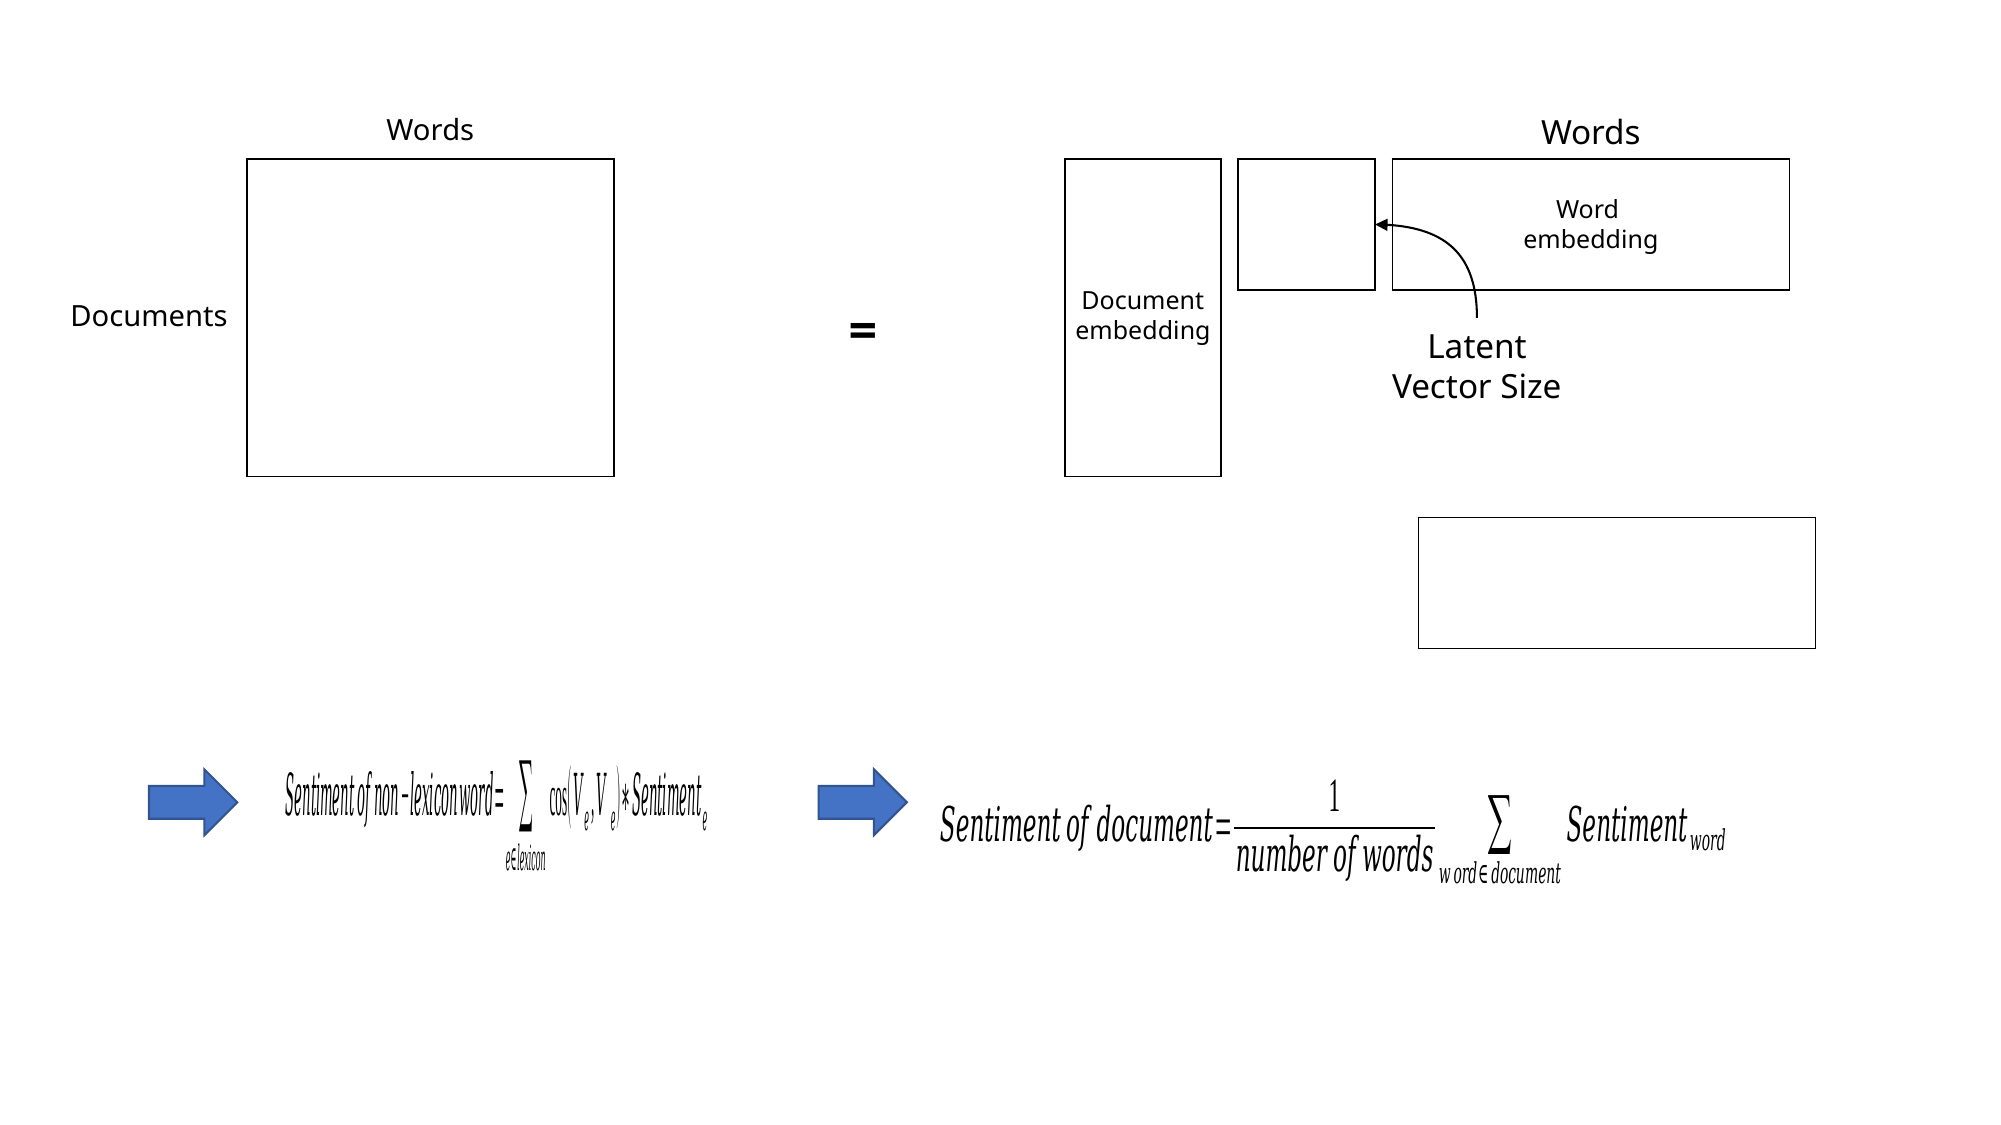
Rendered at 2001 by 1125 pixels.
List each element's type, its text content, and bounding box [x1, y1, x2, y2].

text_box Documents [51, 290, 247, 340]
text_box Latent Vector Size [1362, 317, 1592, 413]
table_header [1066, 160, 1220, 276]
text_box [147, 766, 239, 838]
table_header [1239, 160, 1374, 289]
table_header [1393, 160, 1789, 289]
text_box Words [265, 103, 595, 154]
text_box Words [1426, 103, 1756, 159]
text_box Word embedding [1493, 186, 1689, 262]
table_header [1066, 352, 1220, 476]
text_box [1379, 220, 1473, 323]
table_header [1419, 518, 1815, 648]
text_box [817, 766, 909, 838]
text_box = [698, 290, 1028, 366]
table_header [248, 160, 613, 476]
text_box Document embedding [1045, 276, 1241, 352]
